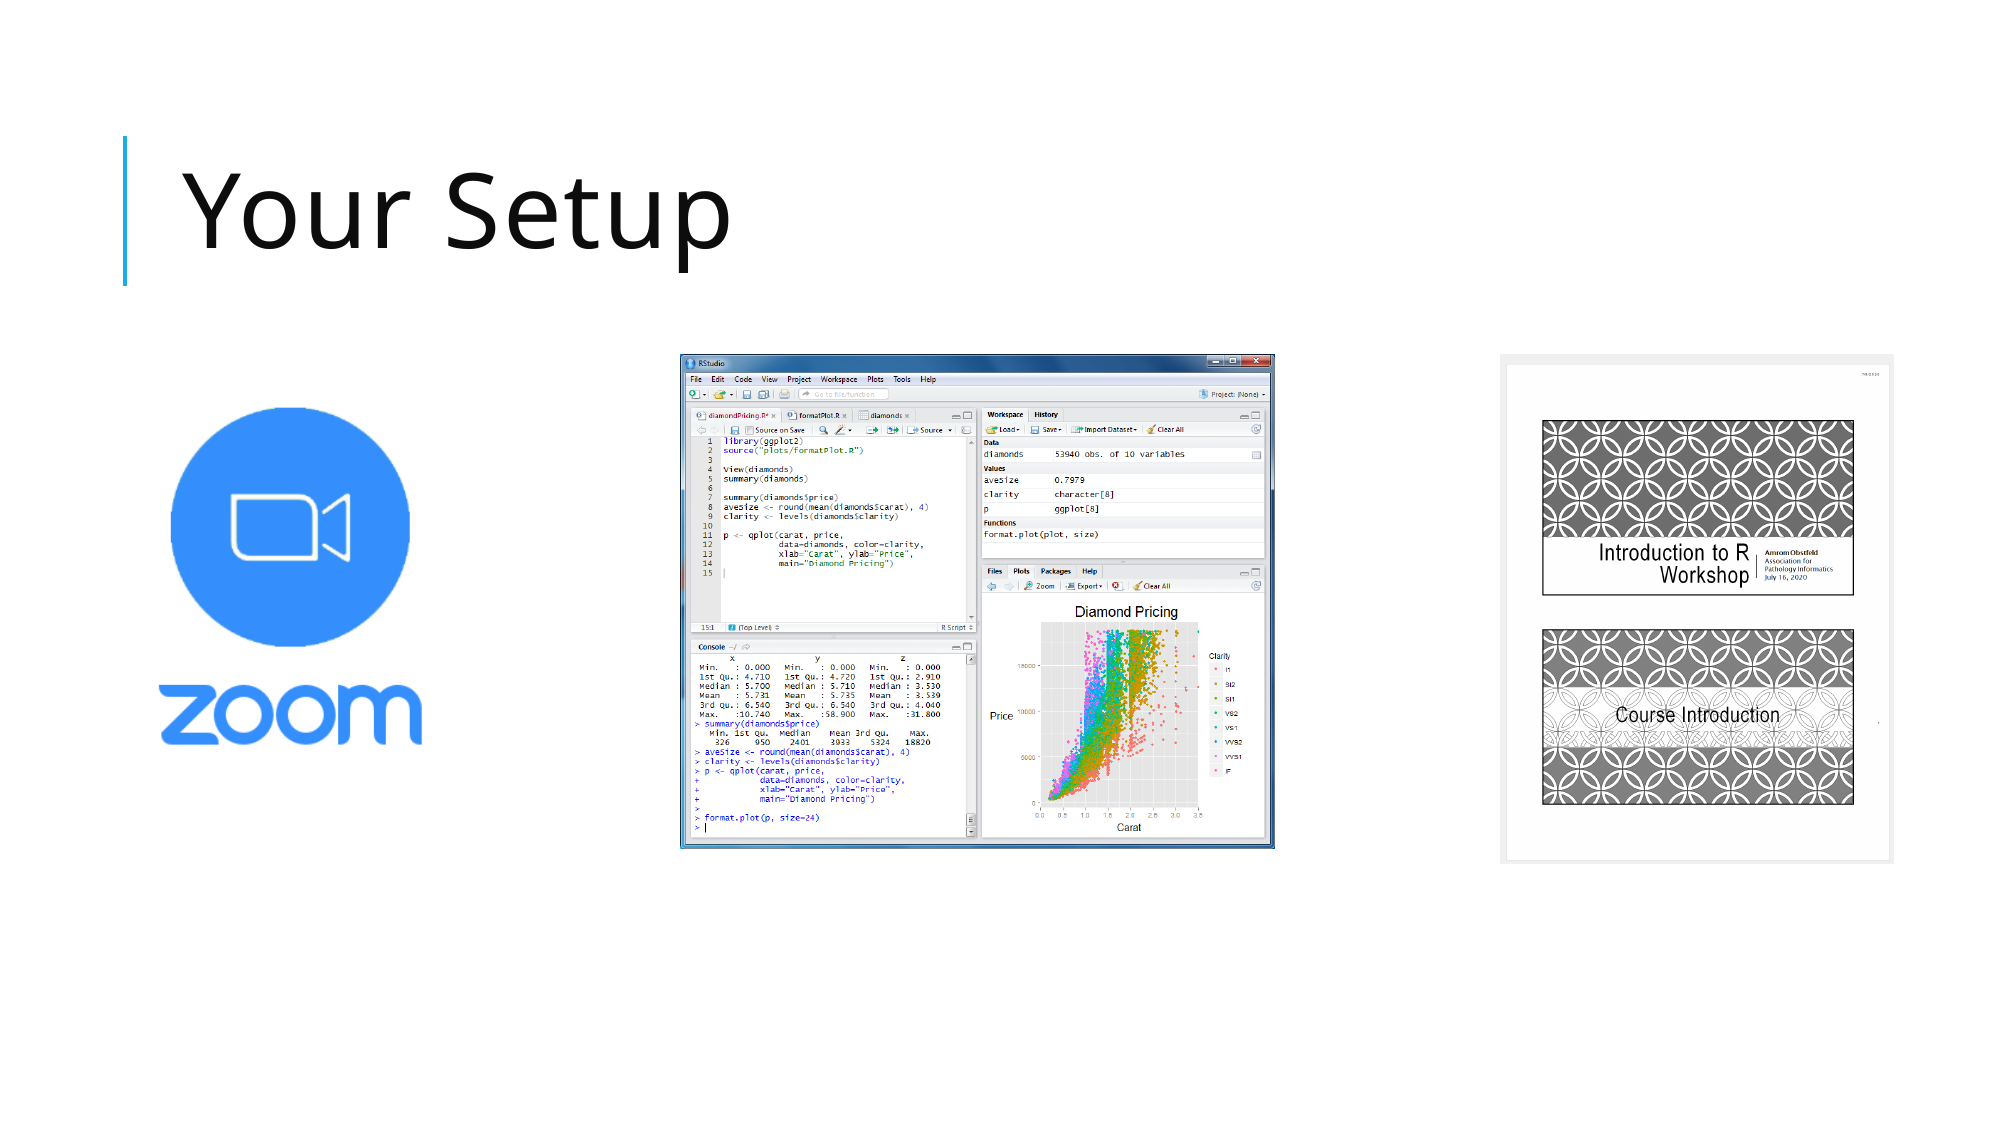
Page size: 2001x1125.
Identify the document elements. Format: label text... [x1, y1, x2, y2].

picture [36, 354, 552, 826]
title Your Setup [168, 96, 1763, 342]
picture [680, 354, 1275, 850]
picture [1499, 354, 1895, 865]
